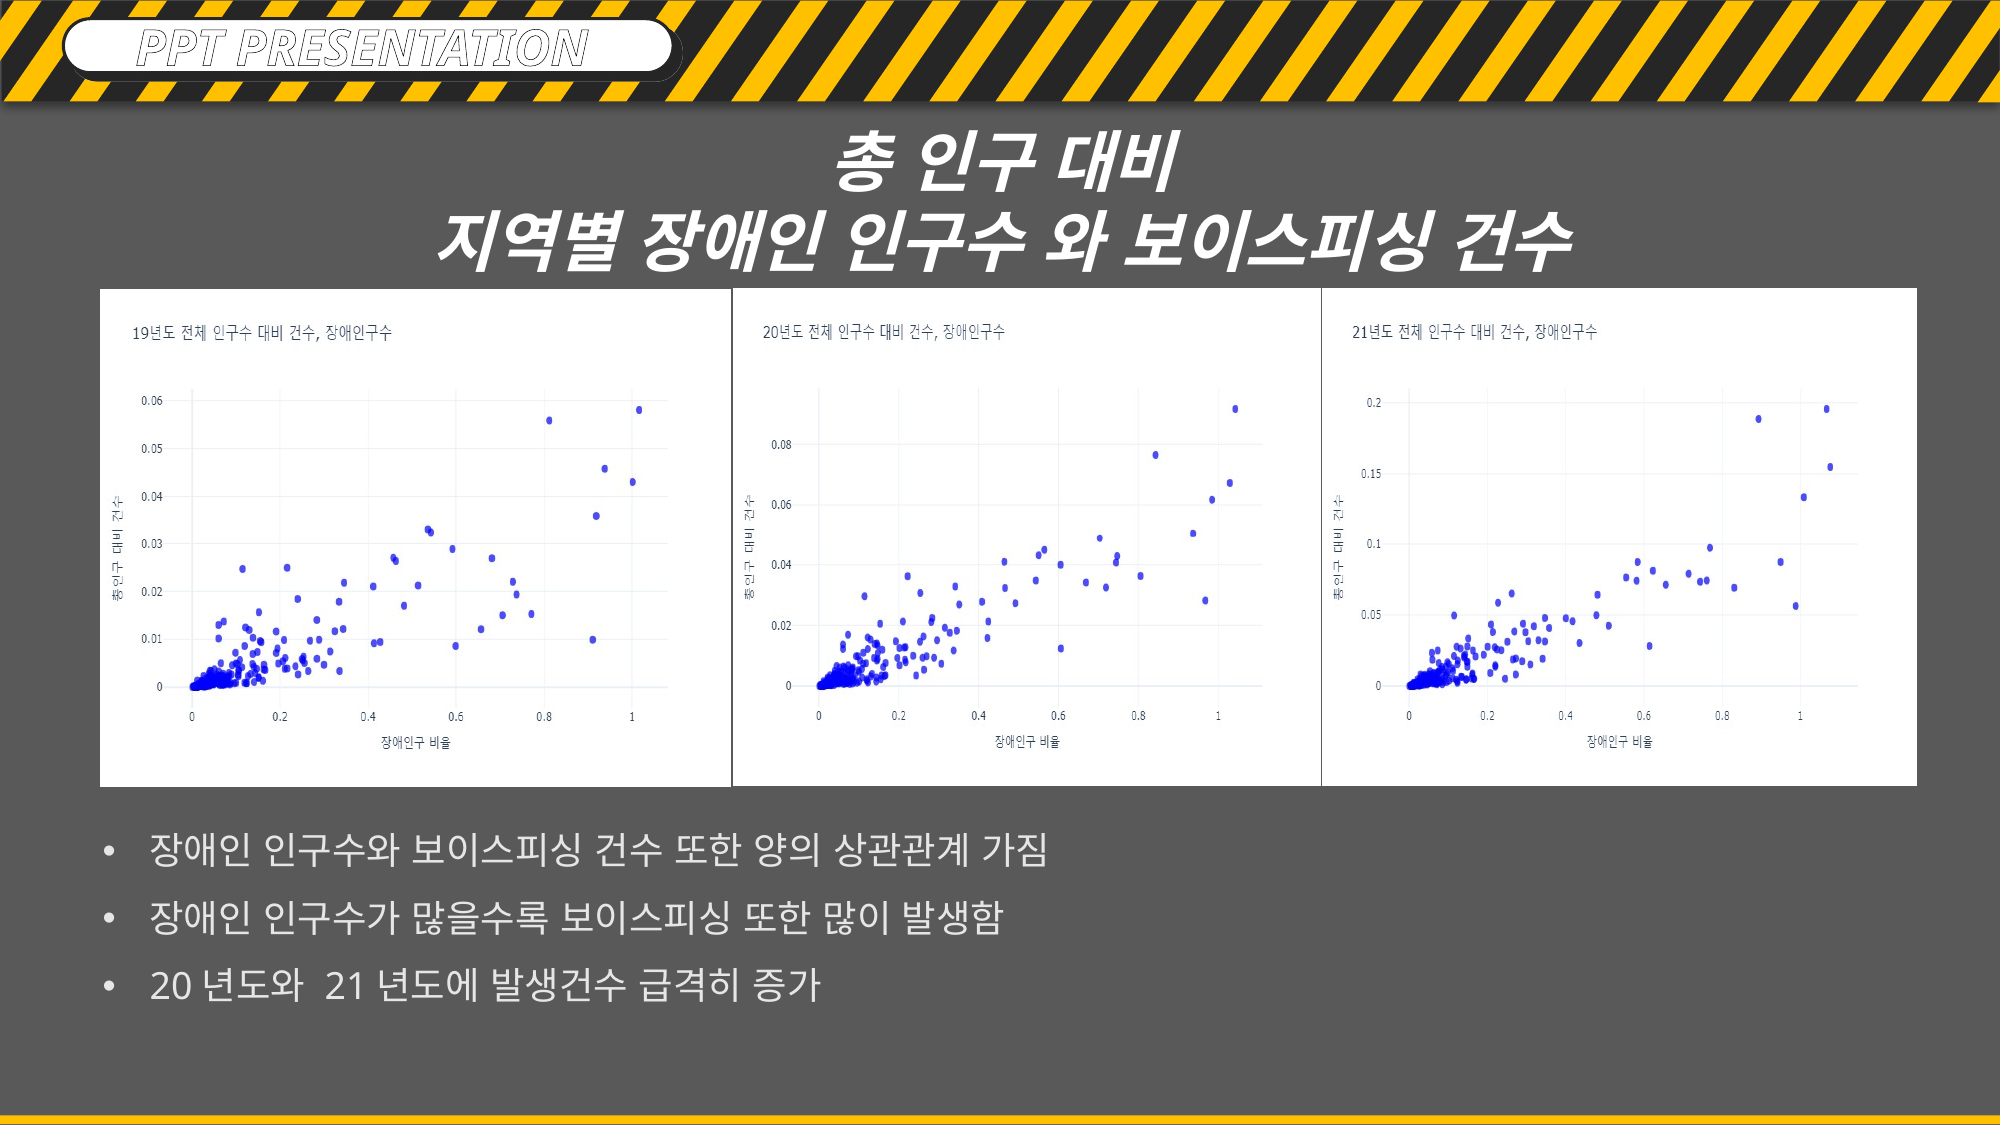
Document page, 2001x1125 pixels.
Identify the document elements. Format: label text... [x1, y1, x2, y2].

text_box 장애인 인구수와 보이스피싱 건수 또한 양의 상관관계 가짐 장애인 인구수가 많을수록 보이스피싱 또한 많이 발생함 20년도와 21년도에 발생건수 급격히 증가 [87, 797, 1459, 1125]
picture [100, 289, 731, 787]
picture [1322, 288, 1917, 786]
text_box [1459, 1114, 2000, 1125]
picture [733, 288, 1321, 786]
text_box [0, 0, 2000, 103]
text_box 총 인구 대비 지역별 장애인 인구수 와 보이스피싱 건수 [1, 112, 2000, 287]
text_box [0, 1114, 87, 1125]
